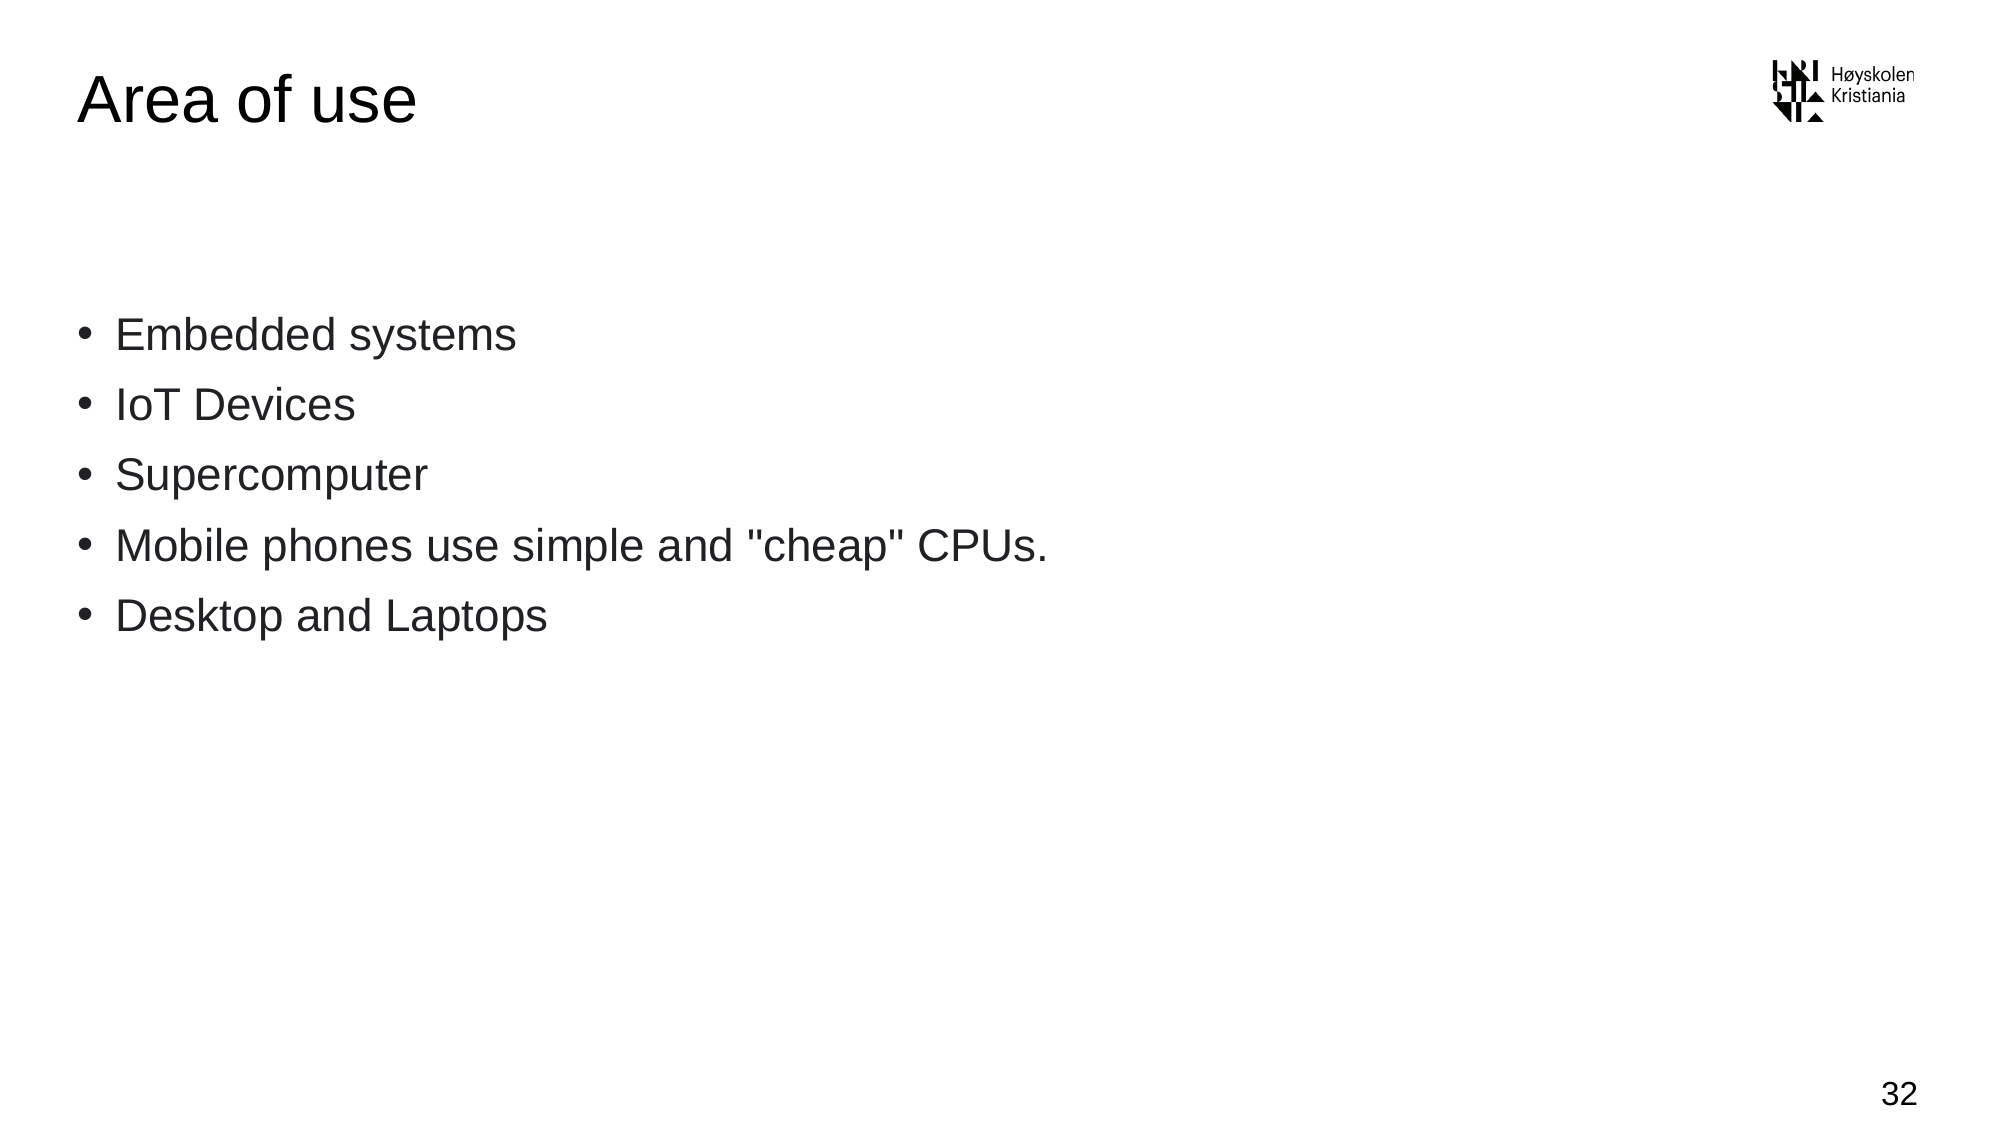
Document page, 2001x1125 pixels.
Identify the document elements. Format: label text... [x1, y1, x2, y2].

title Area of use [62, 57, 1704, 275]
list Embedded systems IoT Devices Supercomputer Mobile phones use simple and "cheap" CPUs. Desktop and Laptops [62, 303, 1941, 1057]
